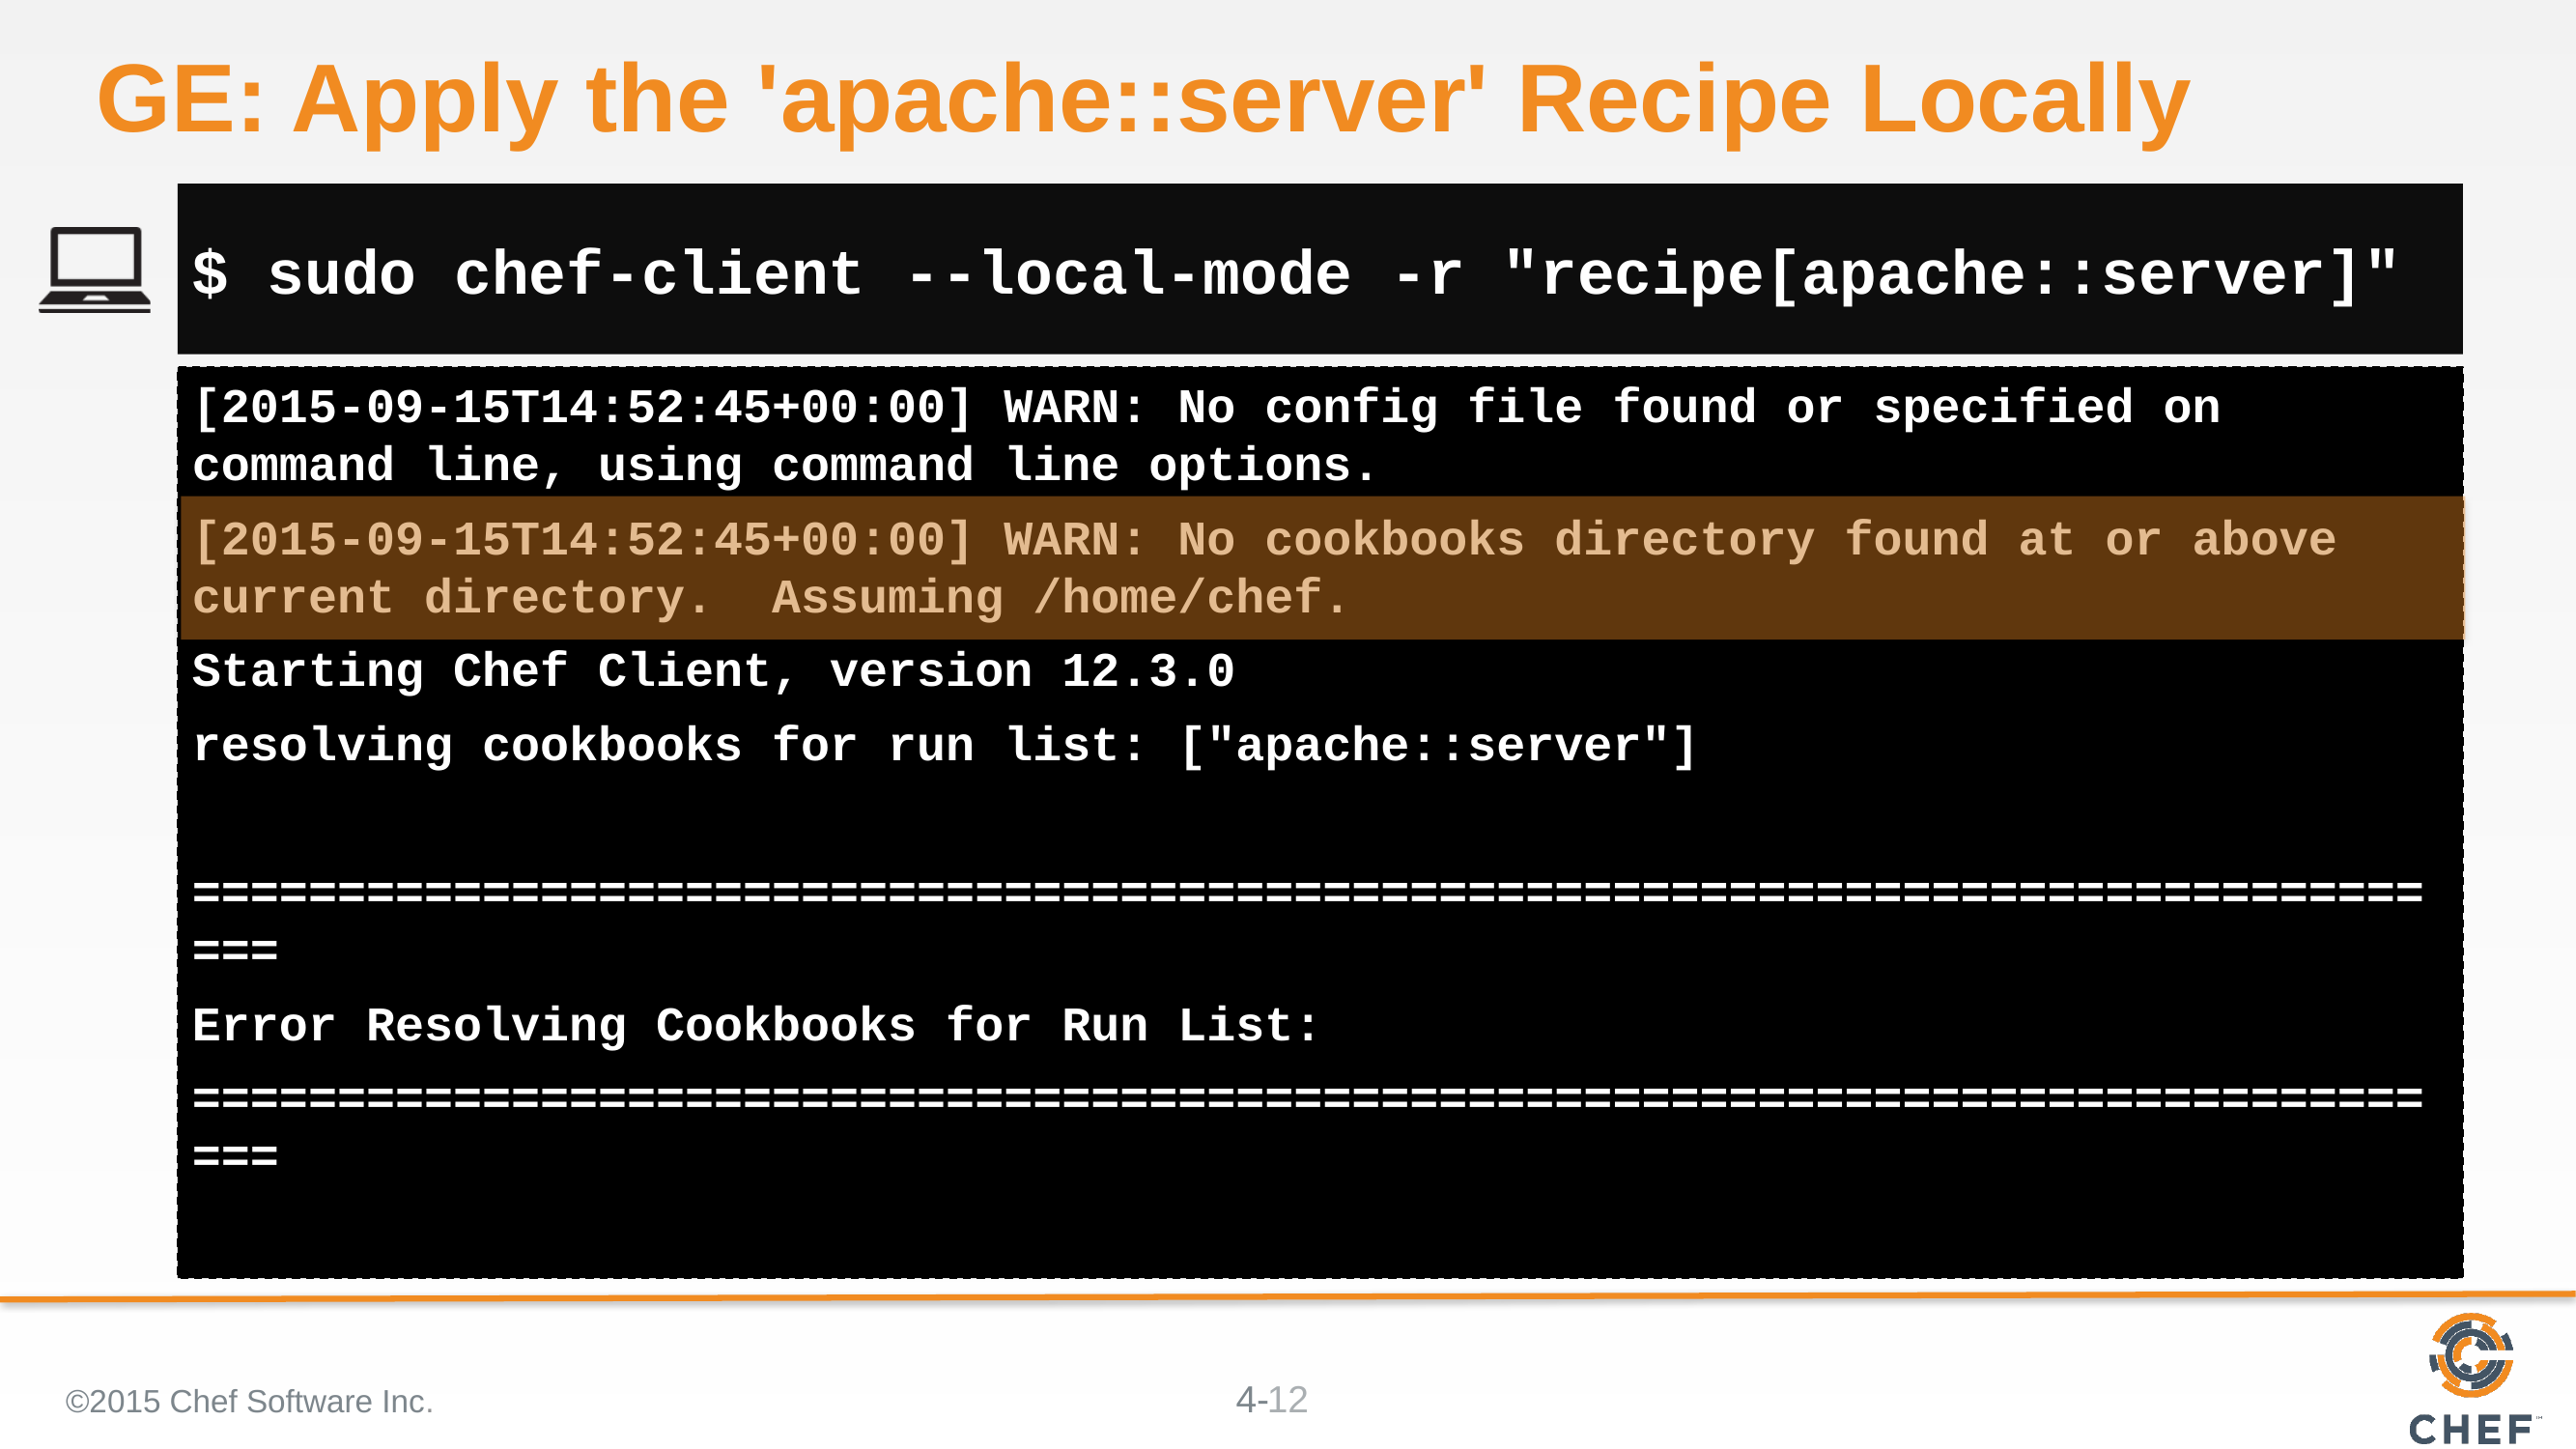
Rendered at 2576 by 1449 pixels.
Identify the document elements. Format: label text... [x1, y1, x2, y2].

list $ sudo chef-client --local-mode -r "recipe[apache::server]" [177, 184, 2463, 355]
footer ©2015 Chef Software Inc. [51, 1359, 952, 1440]
text_box [181, 496, 2466, 640]
list [2015-09-15T14:52:45+00:00] WARN: No config file found or specified on command line, using command line options. [2015-09-15T14:52:45+00:00] WARN: No cookbooks directory found at or above current directory. Assuming /home/chef. Starting Chef Client, version 12.3.0 resolving cookbooks for run list: ["apache::server"] ================================================================================ Error Resolving Cookbooks for Run List: ================================================================================ [177, 643, 2464, 1279]
picture [2399, 1297, 2550, 1449]
slide_number 12 [998, 1359, 1578, 1437]
title GE: Apply the 'apache::server' Recipe Locally [96, 48, 2463, 180]
list [2015-09-15T14:52:45+00:00] WARN: No config file found or specified on command line, using command line options. [2015-09-15T14:52:45+00:00] WARN: No cookbooks directory found at or above current directory. Assuming /home/chef. Starting Chef Client, version 12.3.0 resolving cookbooks for run list: ["apache::server"] ================================================================================ Error Resolving Cookbooks for Run List: ================================================================================ [177, 366, 2464, 500]
